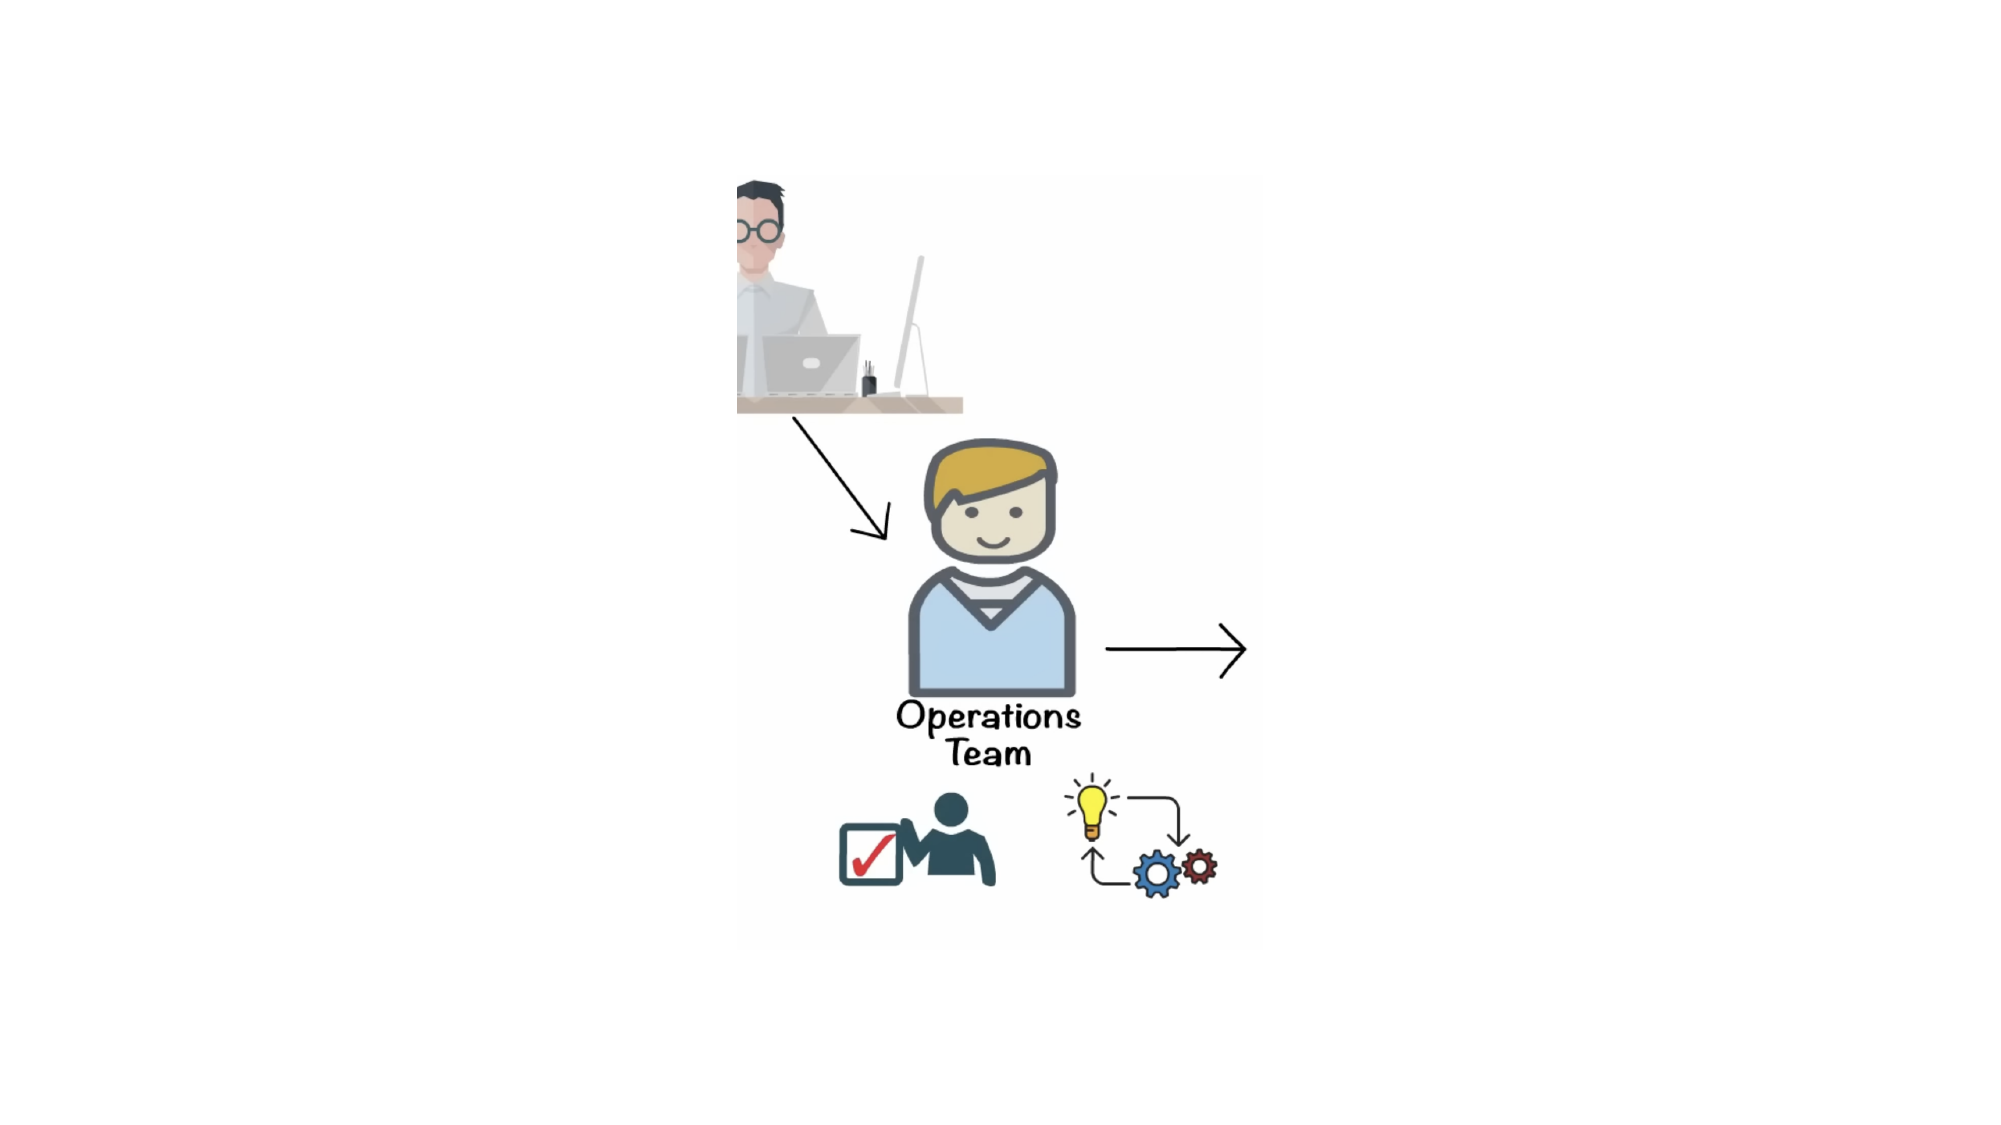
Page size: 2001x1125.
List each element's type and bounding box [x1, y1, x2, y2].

picture [737, 175, 1263, 950]
